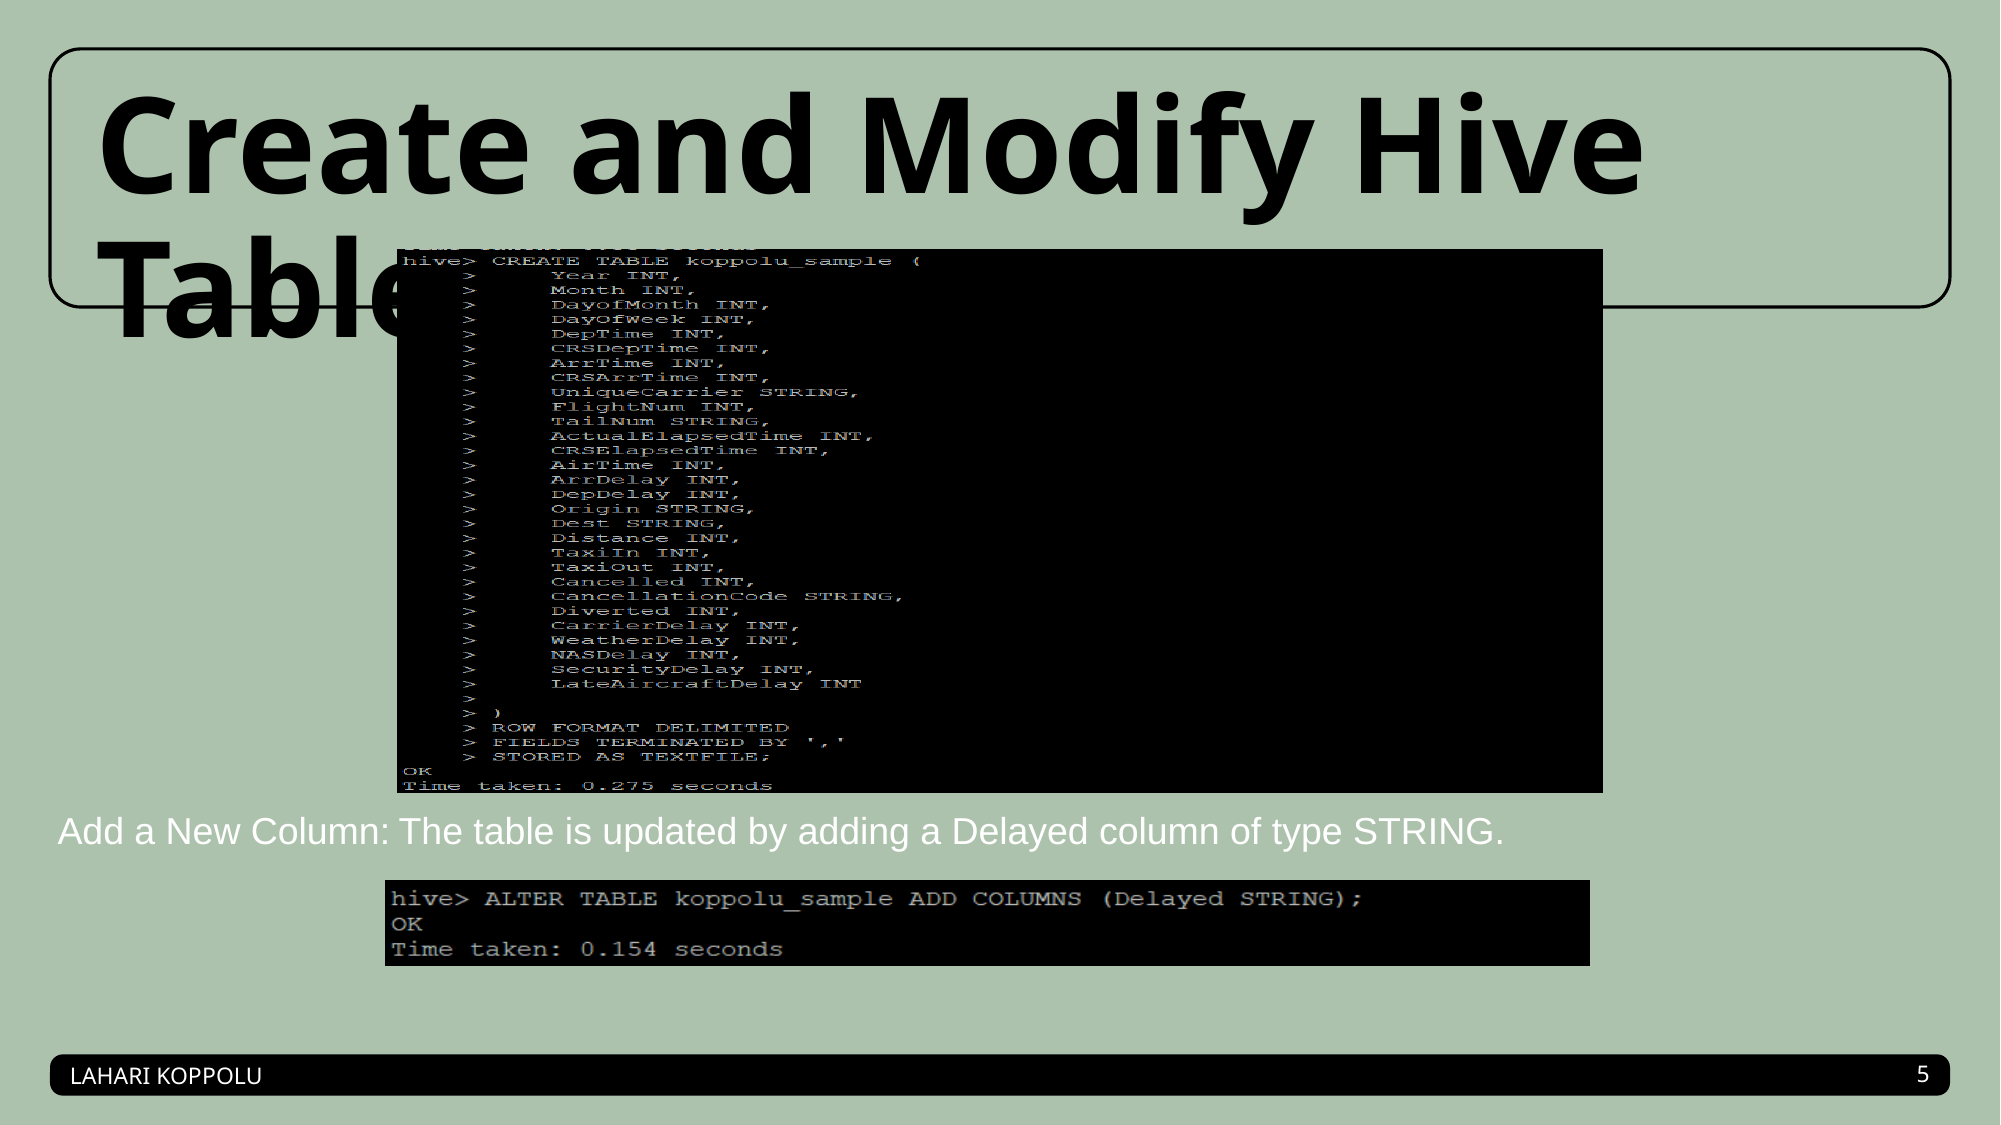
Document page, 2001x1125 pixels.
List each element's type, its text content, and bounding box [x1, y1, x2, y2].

picture [397, 248, 1603, 793]
picture [384, 880, 1591, 967]
title Create and Modify Hive Table [75, 58, 1870, 280]
text_box Add a New Column: The table is updated by adding a Delayed column of type STRING. [42, 792, 1620, 868]
subtitle LAHARI KOPPOLU [50, 1054, 858, 1096]
